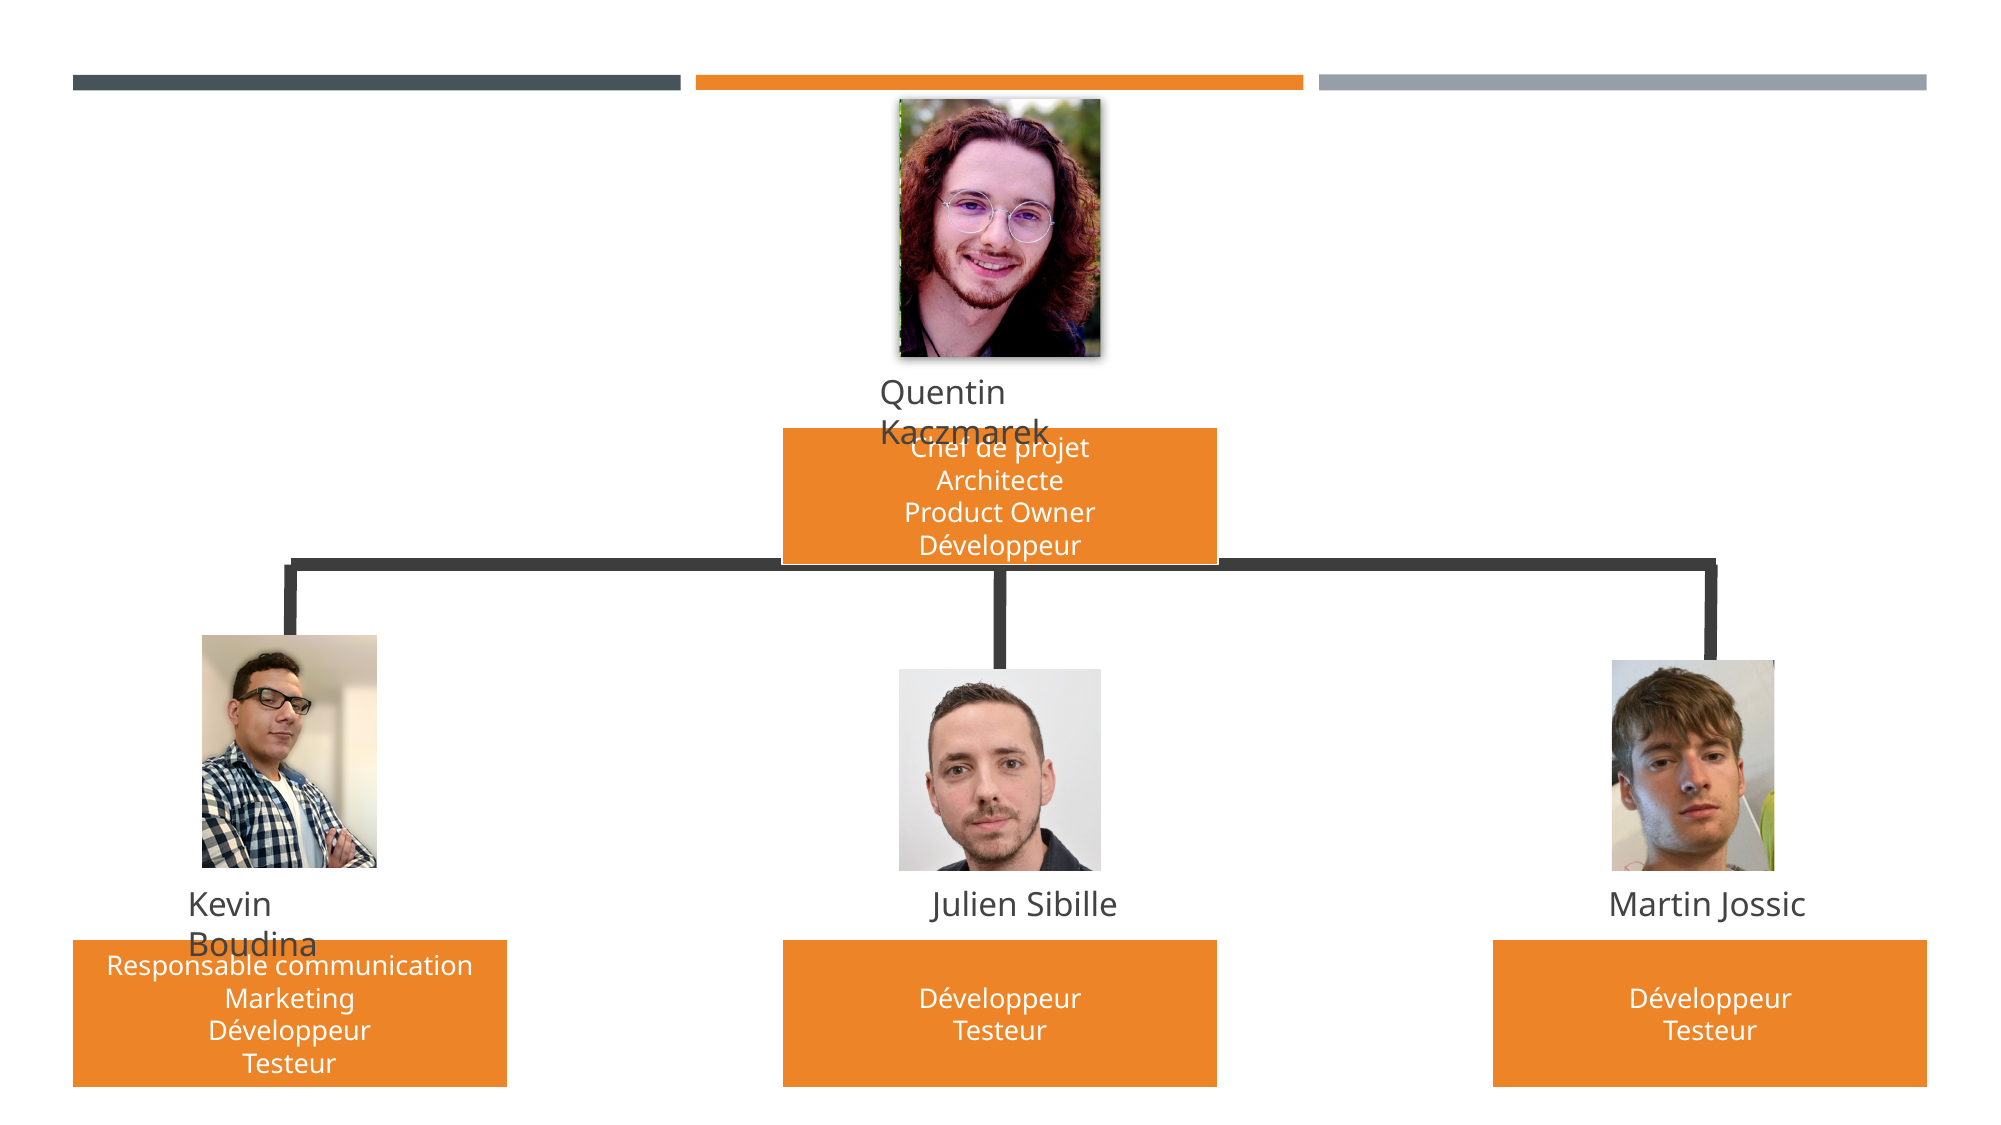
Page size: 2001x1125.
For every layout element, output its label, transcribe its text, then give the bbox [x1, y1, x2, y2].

picture [202, 635, 377, 868]
text_box Développeur Testeur [1492, 939, 1929, 1089]
text_box Développeur Testeur [782, 939, 1218, 1089]
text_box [1708, 564, 1712, 658]
text_box Quentin Kaczmarek [864, 356, 1200, 467]
text_box Julien Sibille [917, 868, 1151, 939]
text_box Responsable communication Marketing Développeur Testeur [71, 939, 508, 1089]
picture [1611, 660, 1775, 871]
picture [899, 669, 1101, 871]
picture [899, 98, 1101, 357]
text_box Chef de projet Architecte Product Owner Développeur [1004, 426, 1218, 563]
text_box Martin Jossic [1593, 868, 1828, 939]
text_box Kevin Boudina [172, 868, 407, 979]
text_box Chef de projet Architecte Product Owner Développeur [782, 426, 994, 563]
